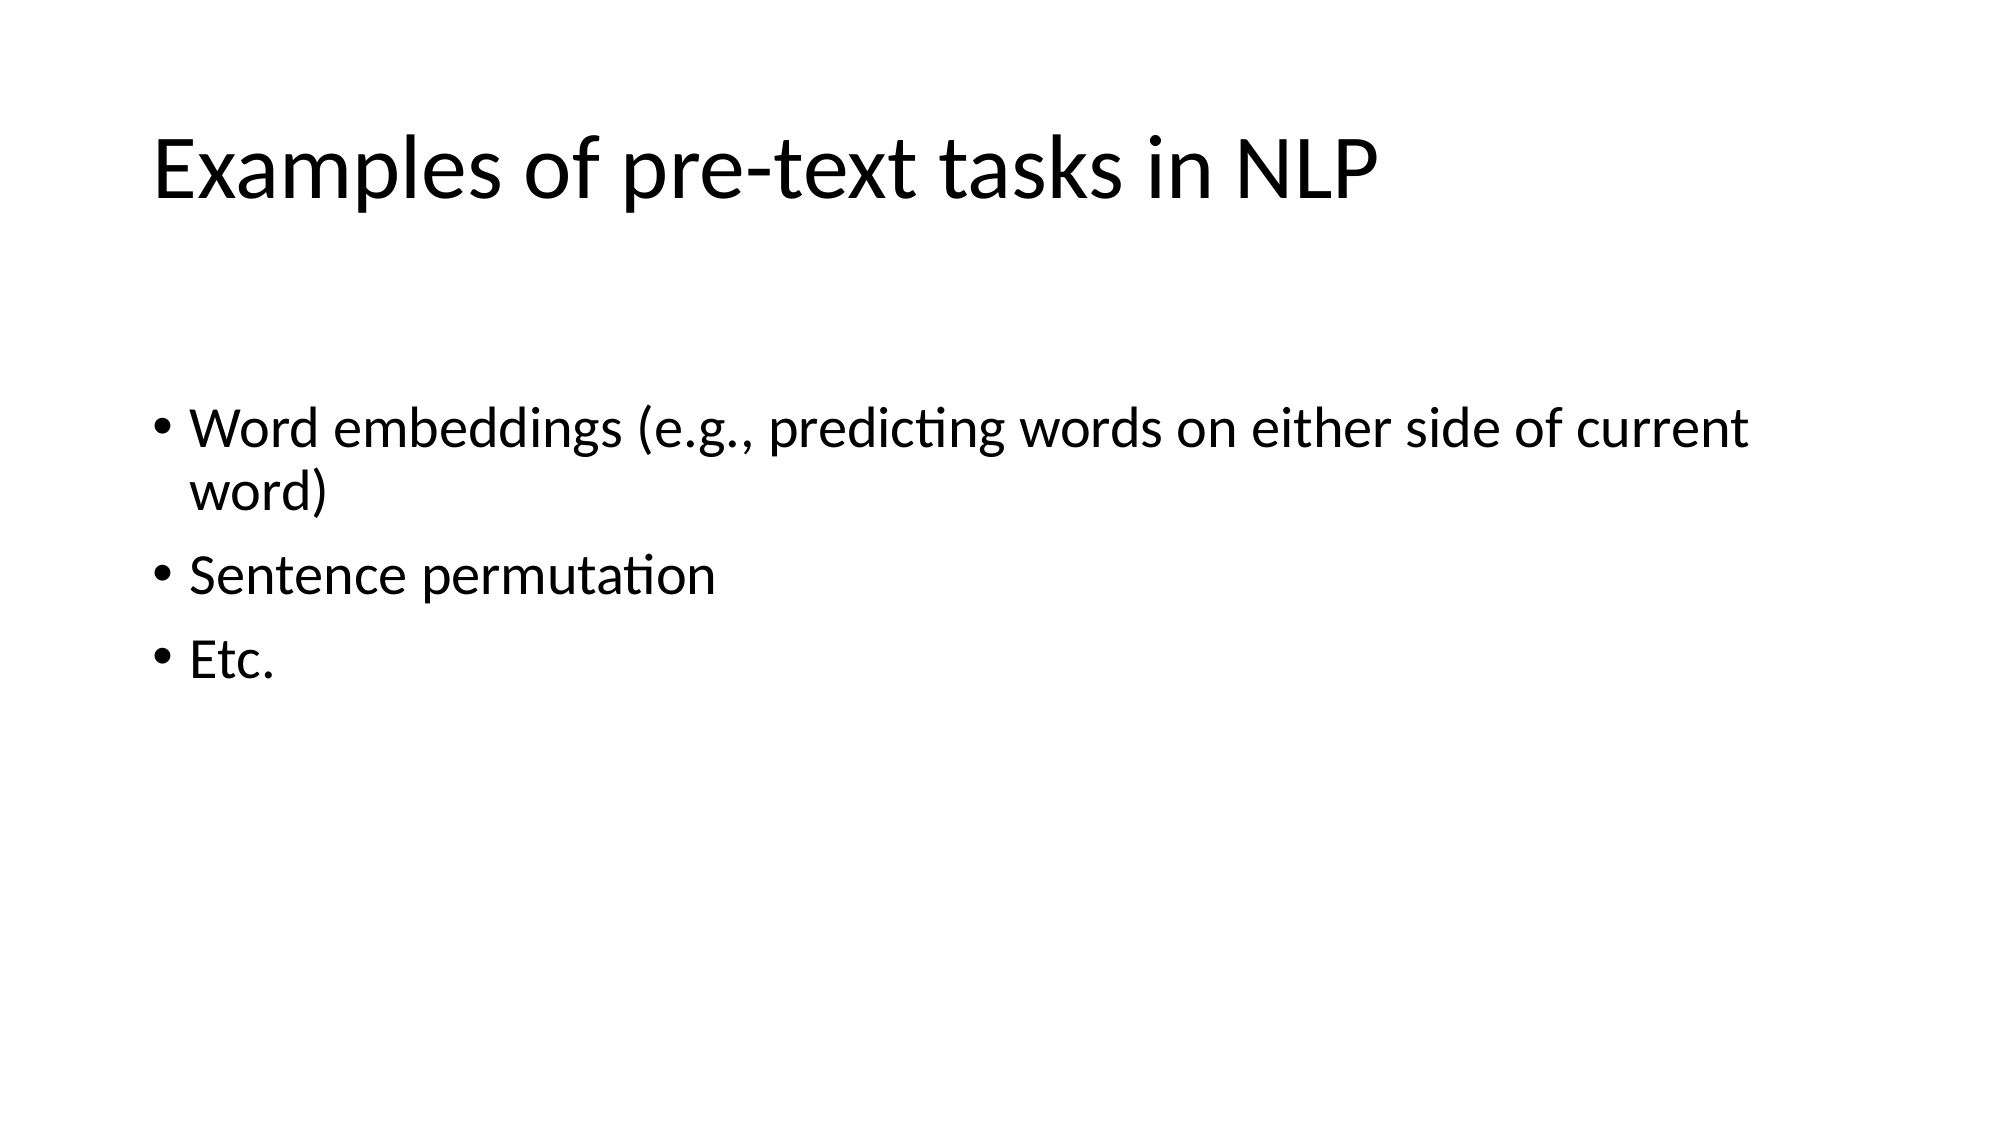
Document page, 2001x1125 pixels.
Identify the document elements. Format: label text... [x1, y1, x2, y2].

list Word embeddings (e.g., predicting words on either side of current word) Sentence permutation Etc. [137, 299, 1863, 1014]
title Examples of pre-text tasks in NLP [137, 59, 1863, 278]
